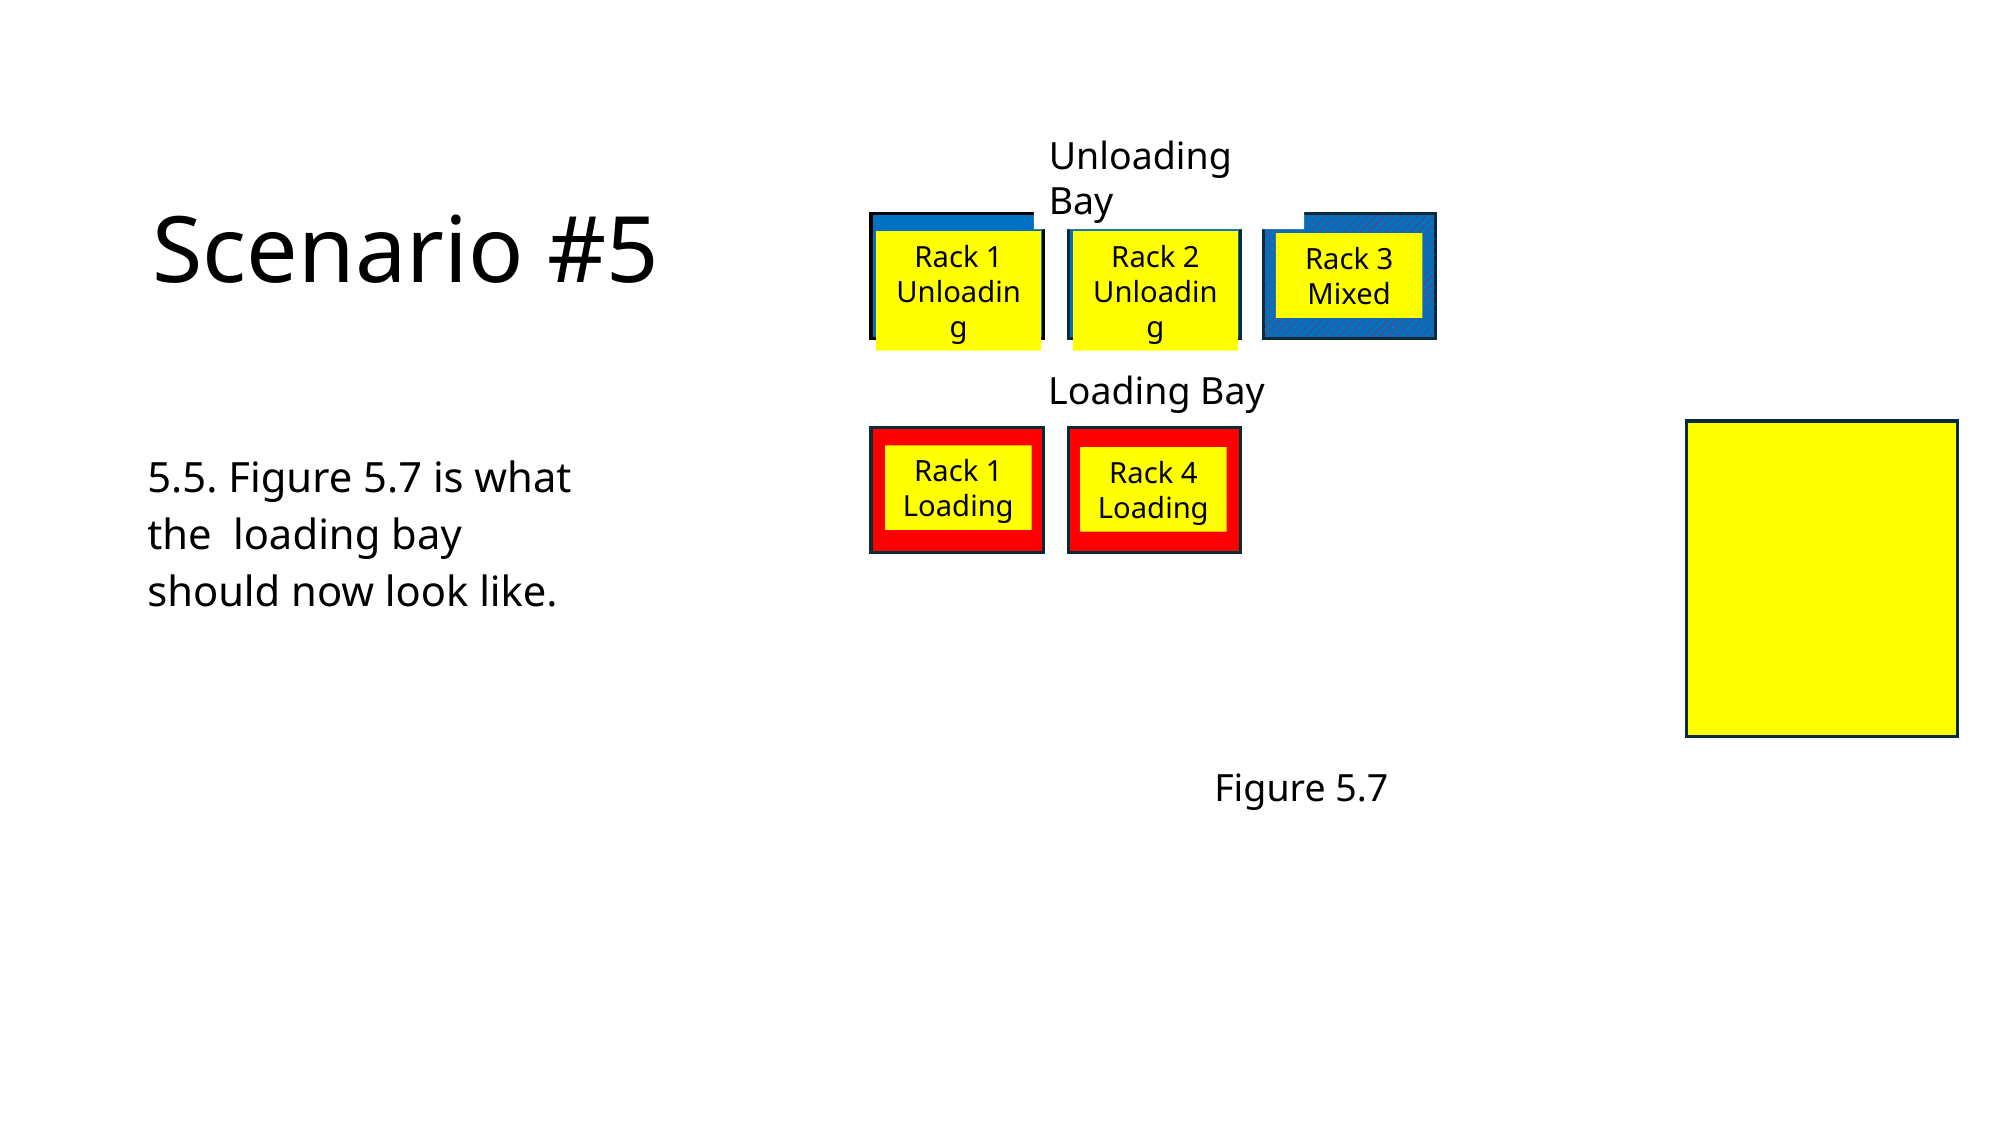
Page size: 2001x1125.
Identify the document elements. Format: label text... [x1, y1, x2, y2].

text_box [870, 123, 1959, 818]
list 5.5. Figure 5.7 is what the loading bay should now look like. [0, 436, 621, 1020]
title Scenario #5 [137, 105, 823, 401]
